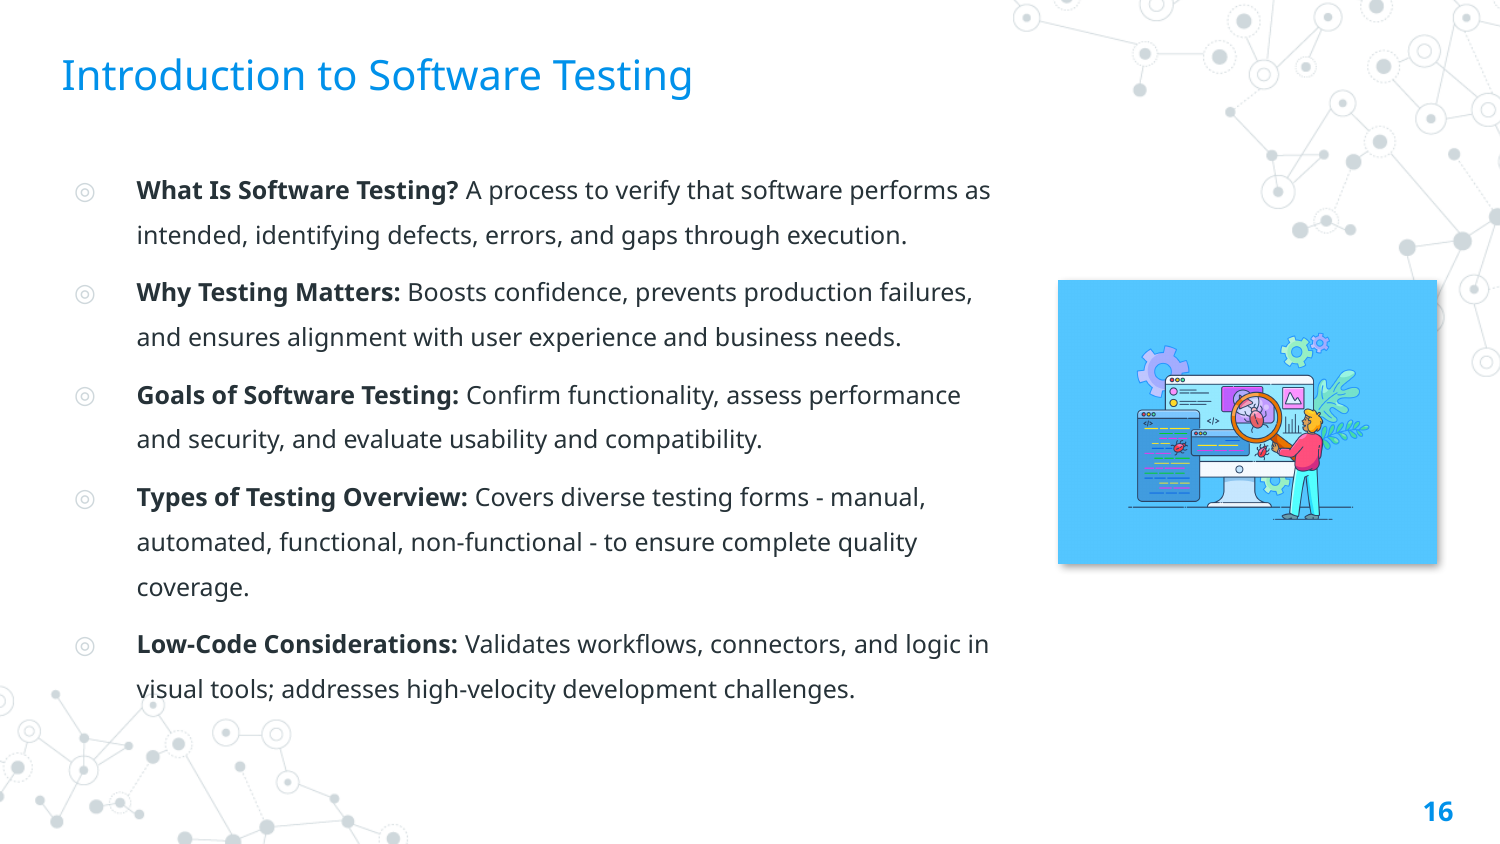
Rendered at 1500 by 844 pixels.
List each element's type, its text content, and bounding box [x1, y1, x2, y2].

slide_number 16 [1378, 779, 1469, 844]
list What Is Software Testing? A process to verify that software performs as intended, identifying defects, errors, and gaps through execution. Why Testing Matters: Boosts confidence, prevents production failures, and ensures alignment with user experience and business needs. Goals of Software Testing: Confirm functionality, assess performance and security, and evaluate usability and compatibility. Types of Testing Overview: Covers diverse testing forms - manual, automated, functional, non-functional - to ensure complete quality coverage. Low-Code Considerations: Validates workflows, connectors, and logic in visual tools; addresses high-velocity development challenges. [46, 144, 1028, 699]
picture [0, 0, 1500, 844]
title Introduction to Software Testing [46, 34, 1289, 114]
